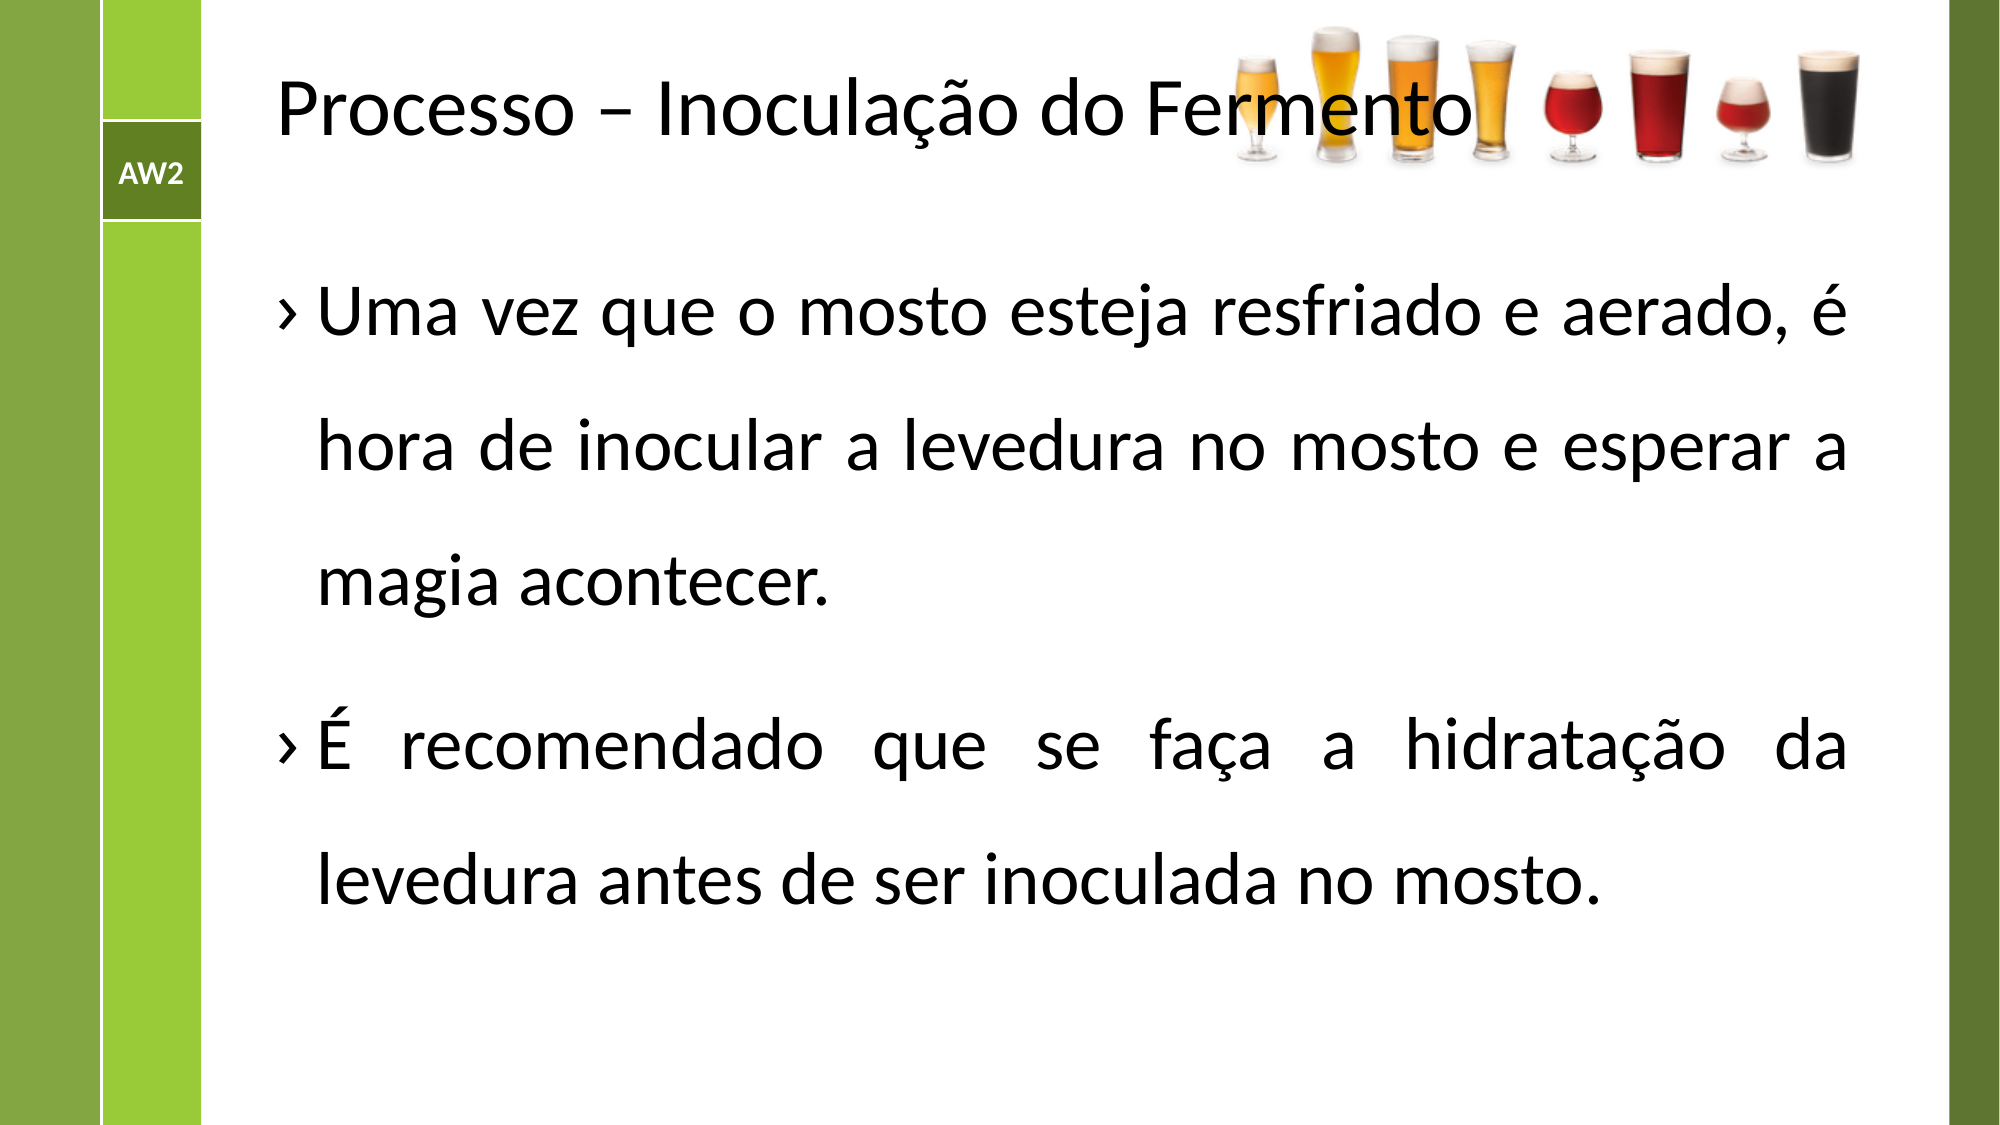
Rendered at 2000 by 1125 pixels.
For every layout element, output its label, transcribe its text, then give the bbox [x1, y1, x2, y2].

picture [1224, 19, 1869, 177]
title Processo – Inoculação do Fermento [261, 29, 1867, 161]
list Uma vez que o mosto esteja resfriado e aerado, é hora de inocular a levedura no mosto e esperar a magia acontecer. É recomendado que se faça a hidratação da levedura antes de ser inoculada no mosto. [261, 208, 1867, 1094]
